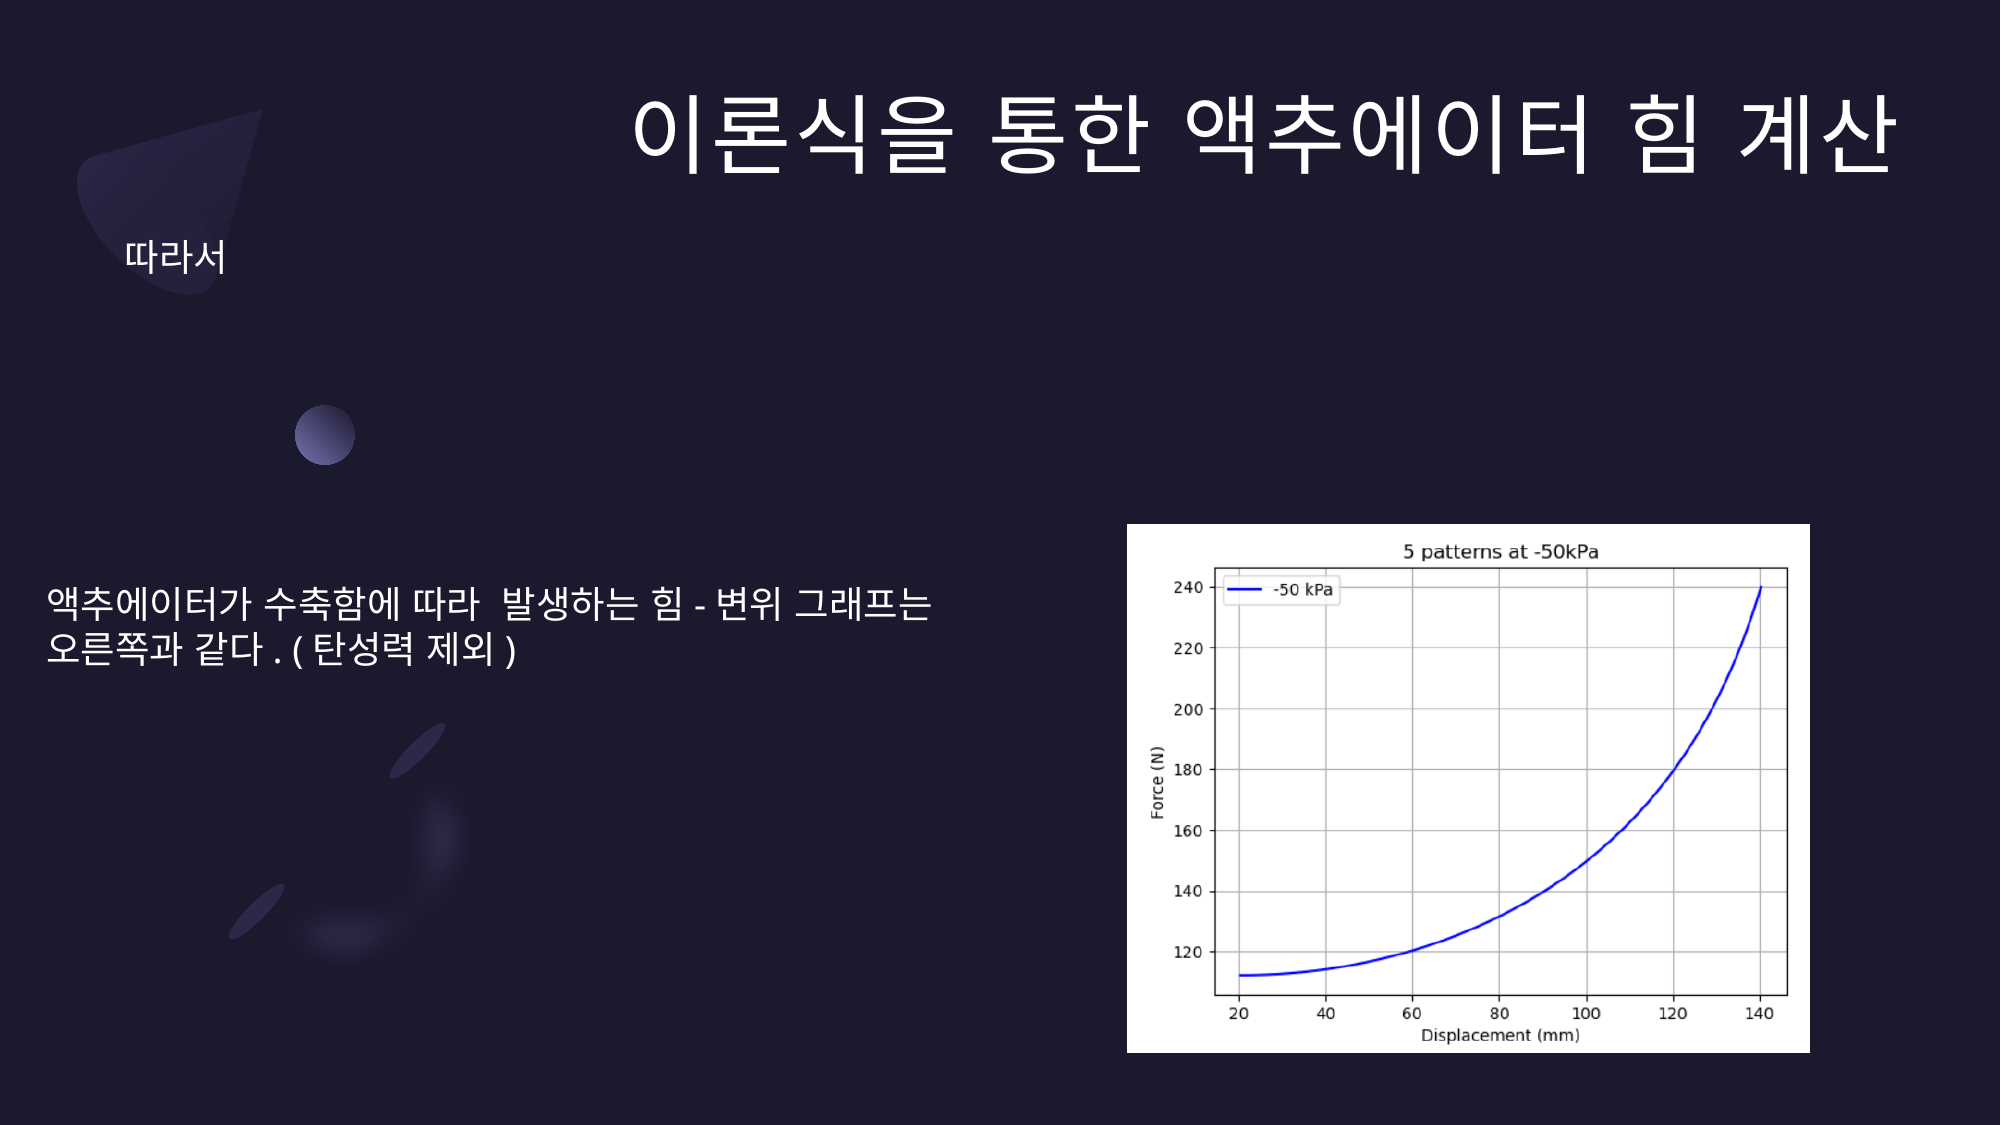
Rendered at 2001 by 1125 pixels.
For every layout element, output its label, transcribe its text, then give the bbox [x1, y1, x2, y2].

picture [1127, 524, 1810, 1053]
title 이론식을 통한 액추에이터 힘 계산 [610, 53, 1953, 200]
